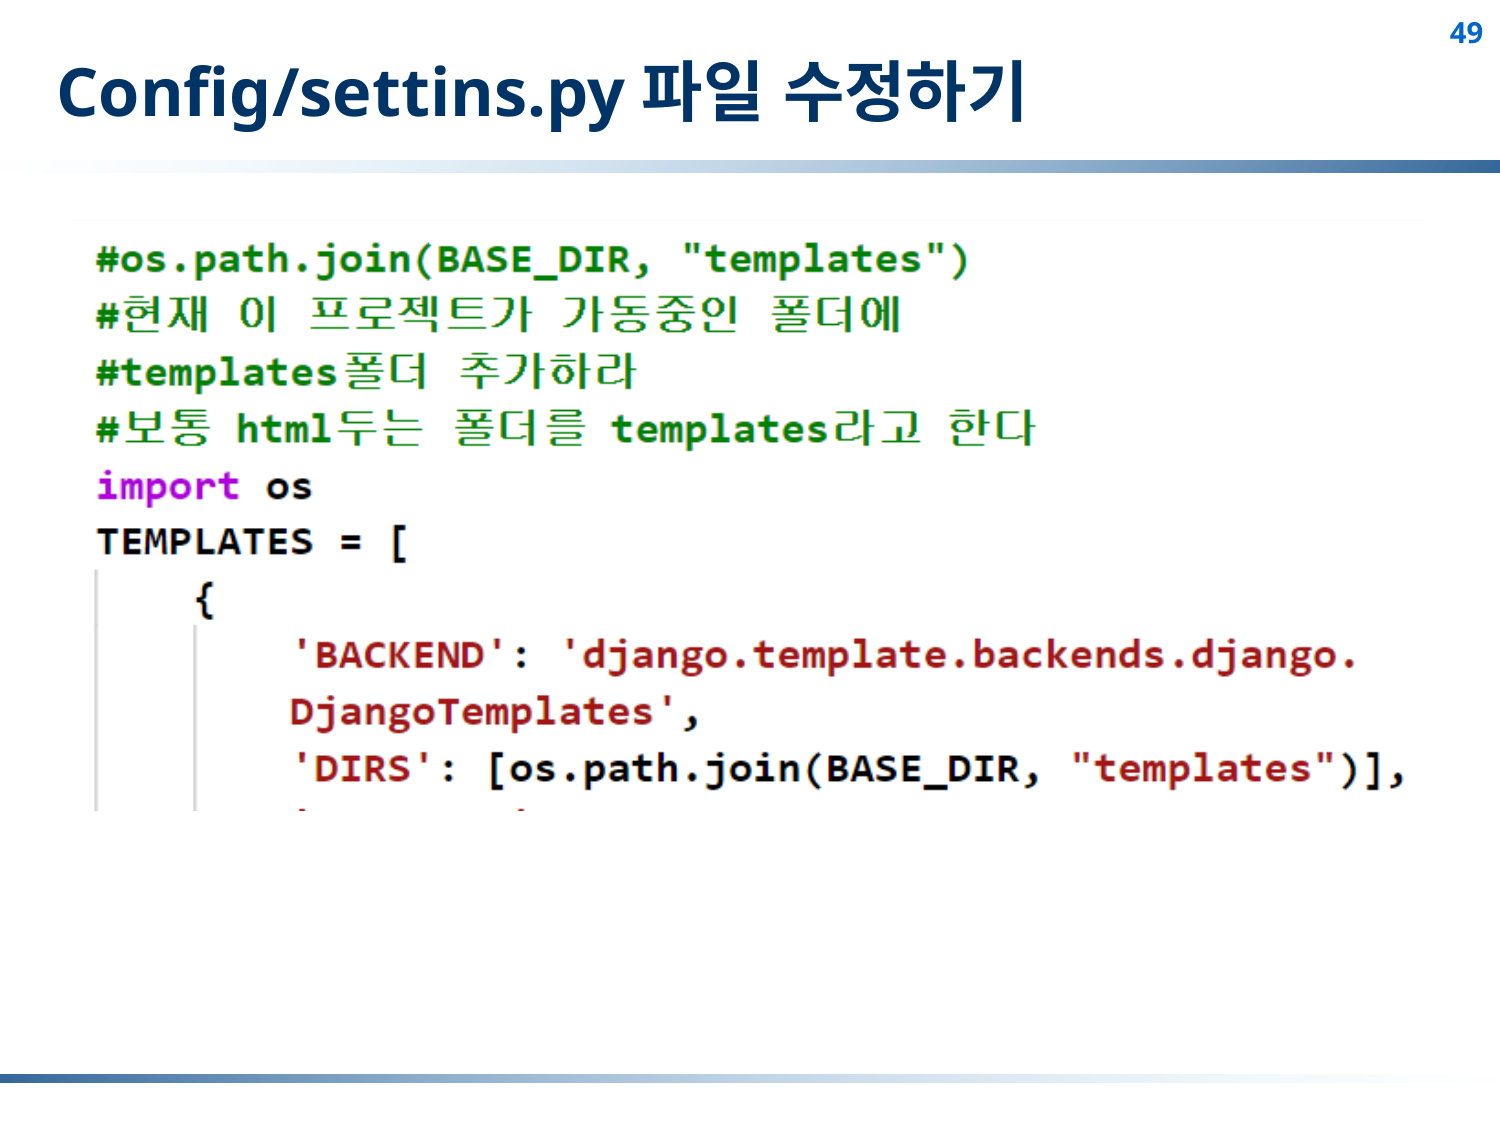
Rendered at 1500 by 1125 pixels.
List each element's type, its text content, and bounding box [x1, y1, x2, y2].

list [71, 219, 1424, 811]
title Config/settins.py파일 수정하기 [41, 19, 1424, 161]
